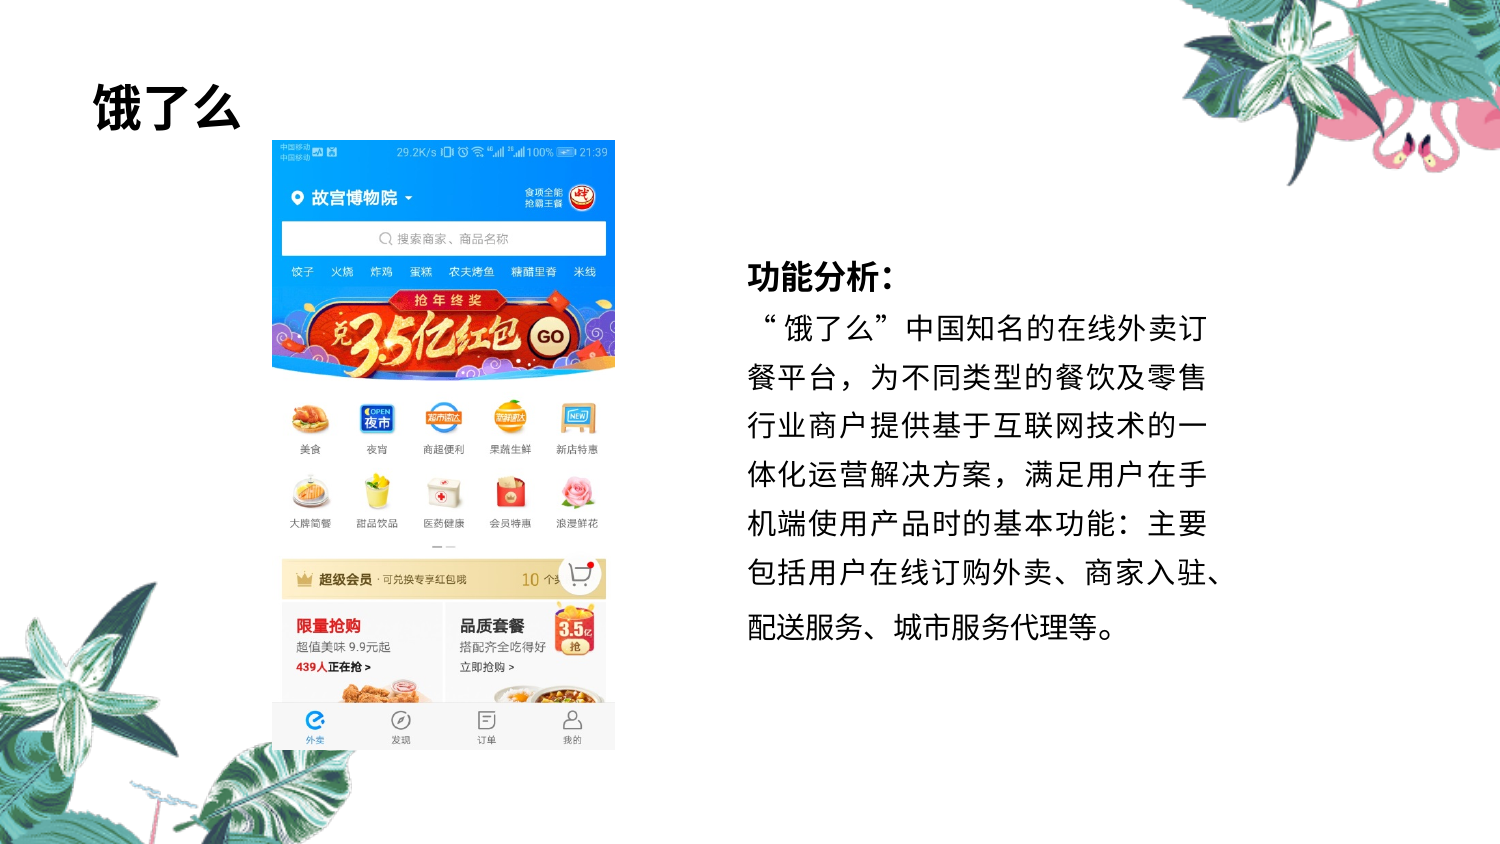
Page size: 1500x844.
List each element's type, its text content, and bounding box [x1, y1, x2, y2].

picture [0, 140, 615, 844]
picture [292, 191, 303, 205]
picture [281, 155, 301, 160]
picture [1057, 0, 1500, 355]
text_box 饿了么 [77, 68, 258, 144]
picture [281, 145, 301, 149]
text_box 功能分析： “饿了么”中国知名的在线外卖订餐平台，为不同类型的餐饮及零售行业商户提供基于互联网技术的一体化运营解决方案，满足用户在手机端使用产品时的基本功能：主要包括用户在线订购外卖、商家入驻、配送服务、城市服务代理等。 [732, 232, 1223, 653]
picture [293, 265, 301, 276]
